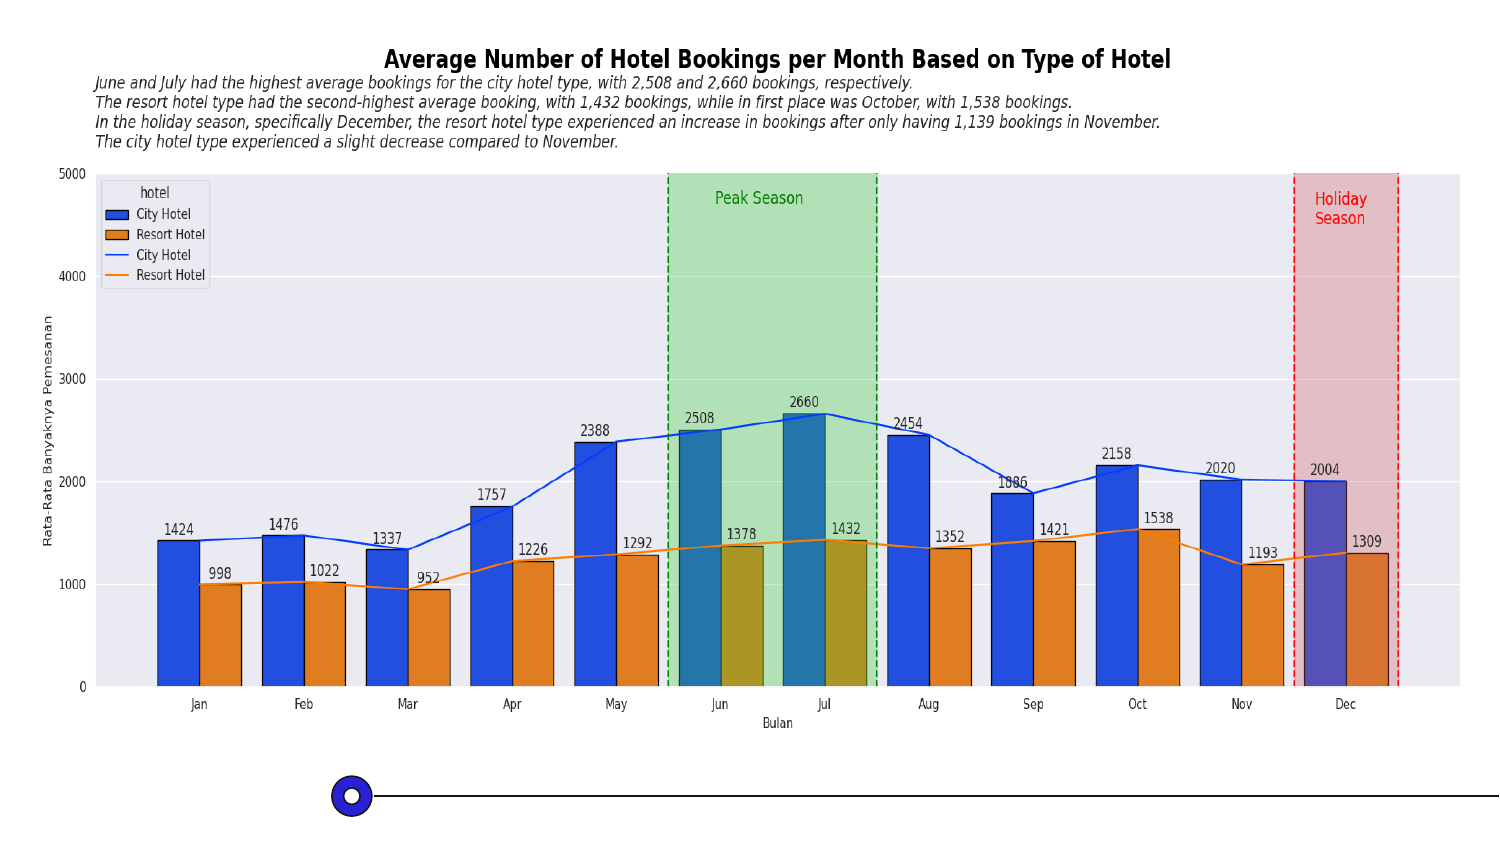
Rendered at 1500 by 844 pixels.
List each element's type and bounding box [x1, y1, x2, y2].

picture [36, 39, 1468, 739]
